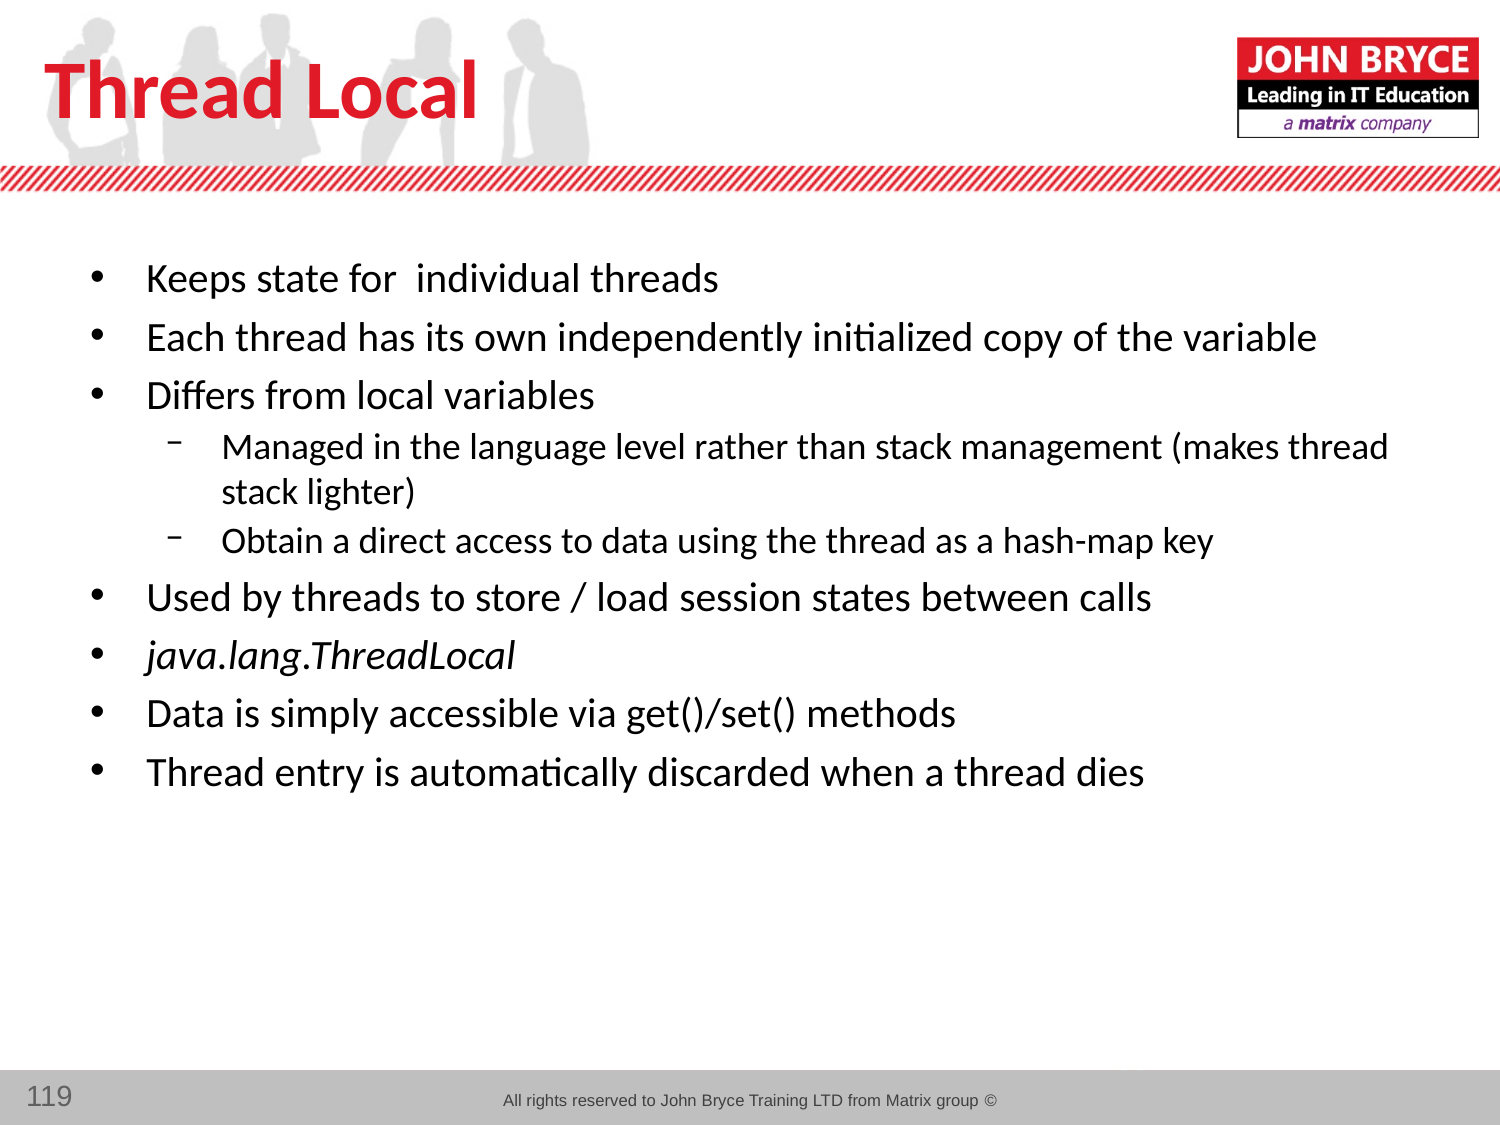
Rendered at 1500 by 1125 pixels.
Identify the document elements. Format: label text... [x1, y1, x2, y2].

title Thread Local [29, 21, 1235, 150]
picture [0, 0, 1500, 1070]
list Keeps state for individual threads Each thread has its own independently initialized copy of the variable Differs from local variables Managed in the language level rather than stack management (makes thread stack lighter) Obtain a direct access to data using the thread as a hash-map key Used by threads to store / load session states between calls java.lang.ThreadLocal Data is simply accessible via get()/set() methods Thread entry is automatically discarded when a thread dies [75, 243, 1425, 1047]
